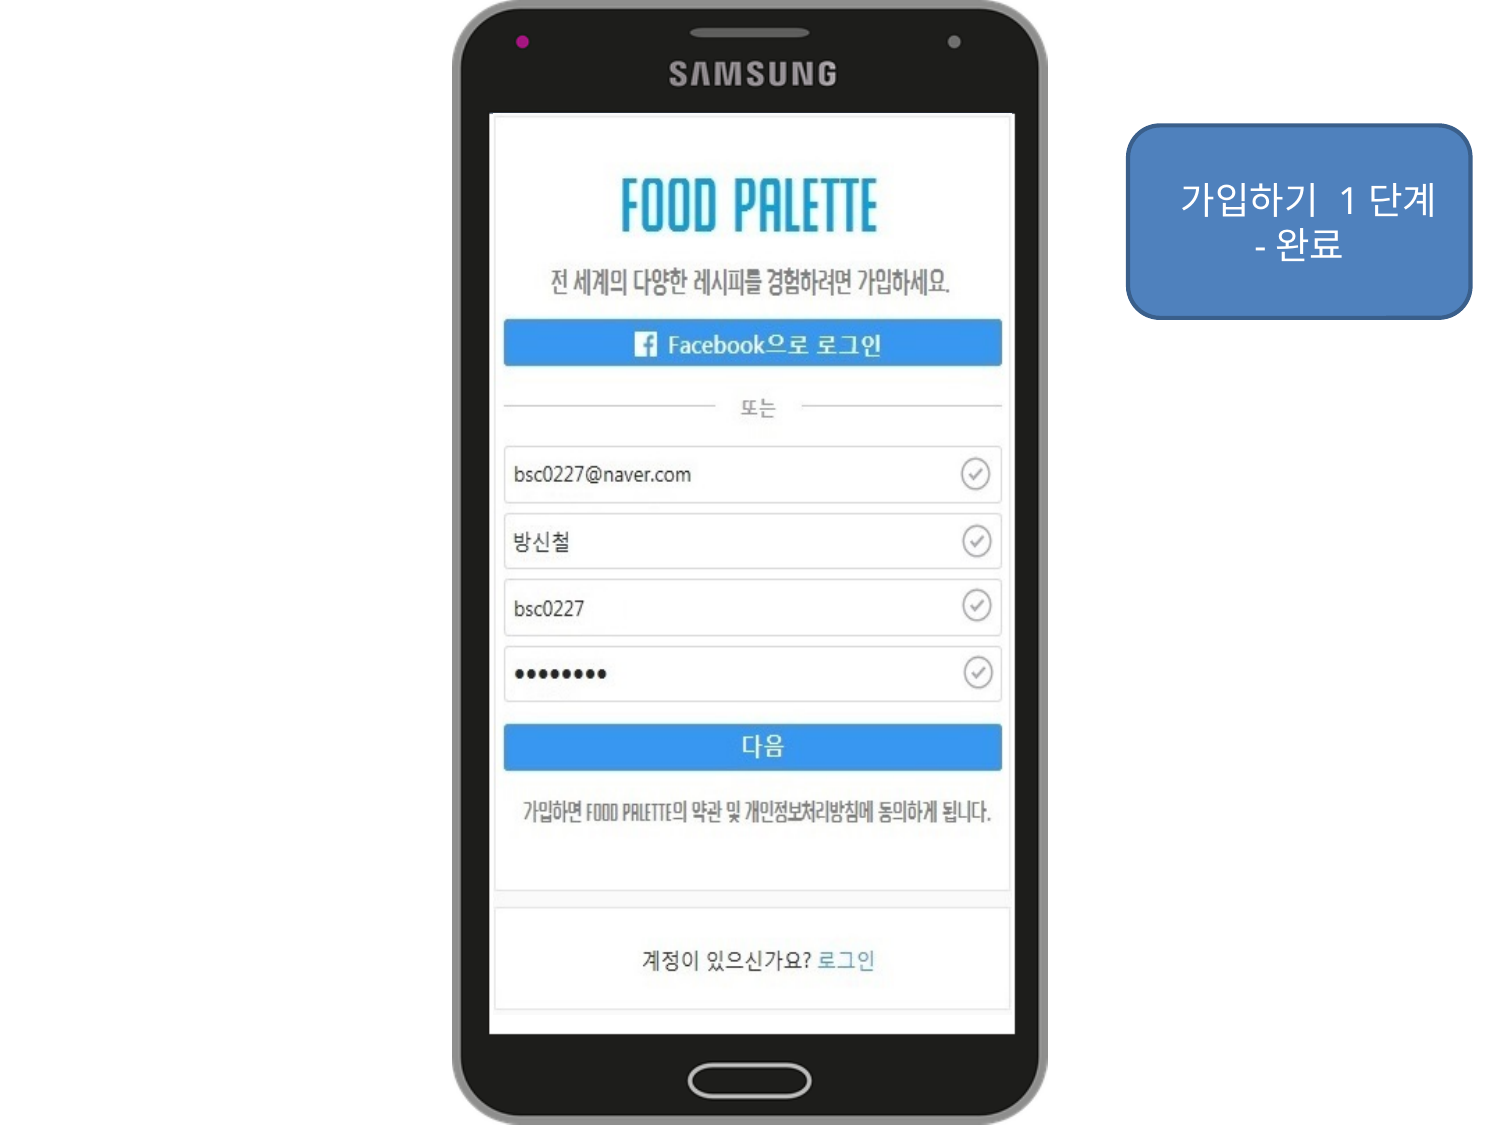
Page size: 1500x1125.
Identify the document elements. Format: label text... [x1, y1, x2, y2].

text_box 가입하기 1단계 -완료 [1125, 123, 1473, 320]
picture [452, 0, 1048, 1125]
